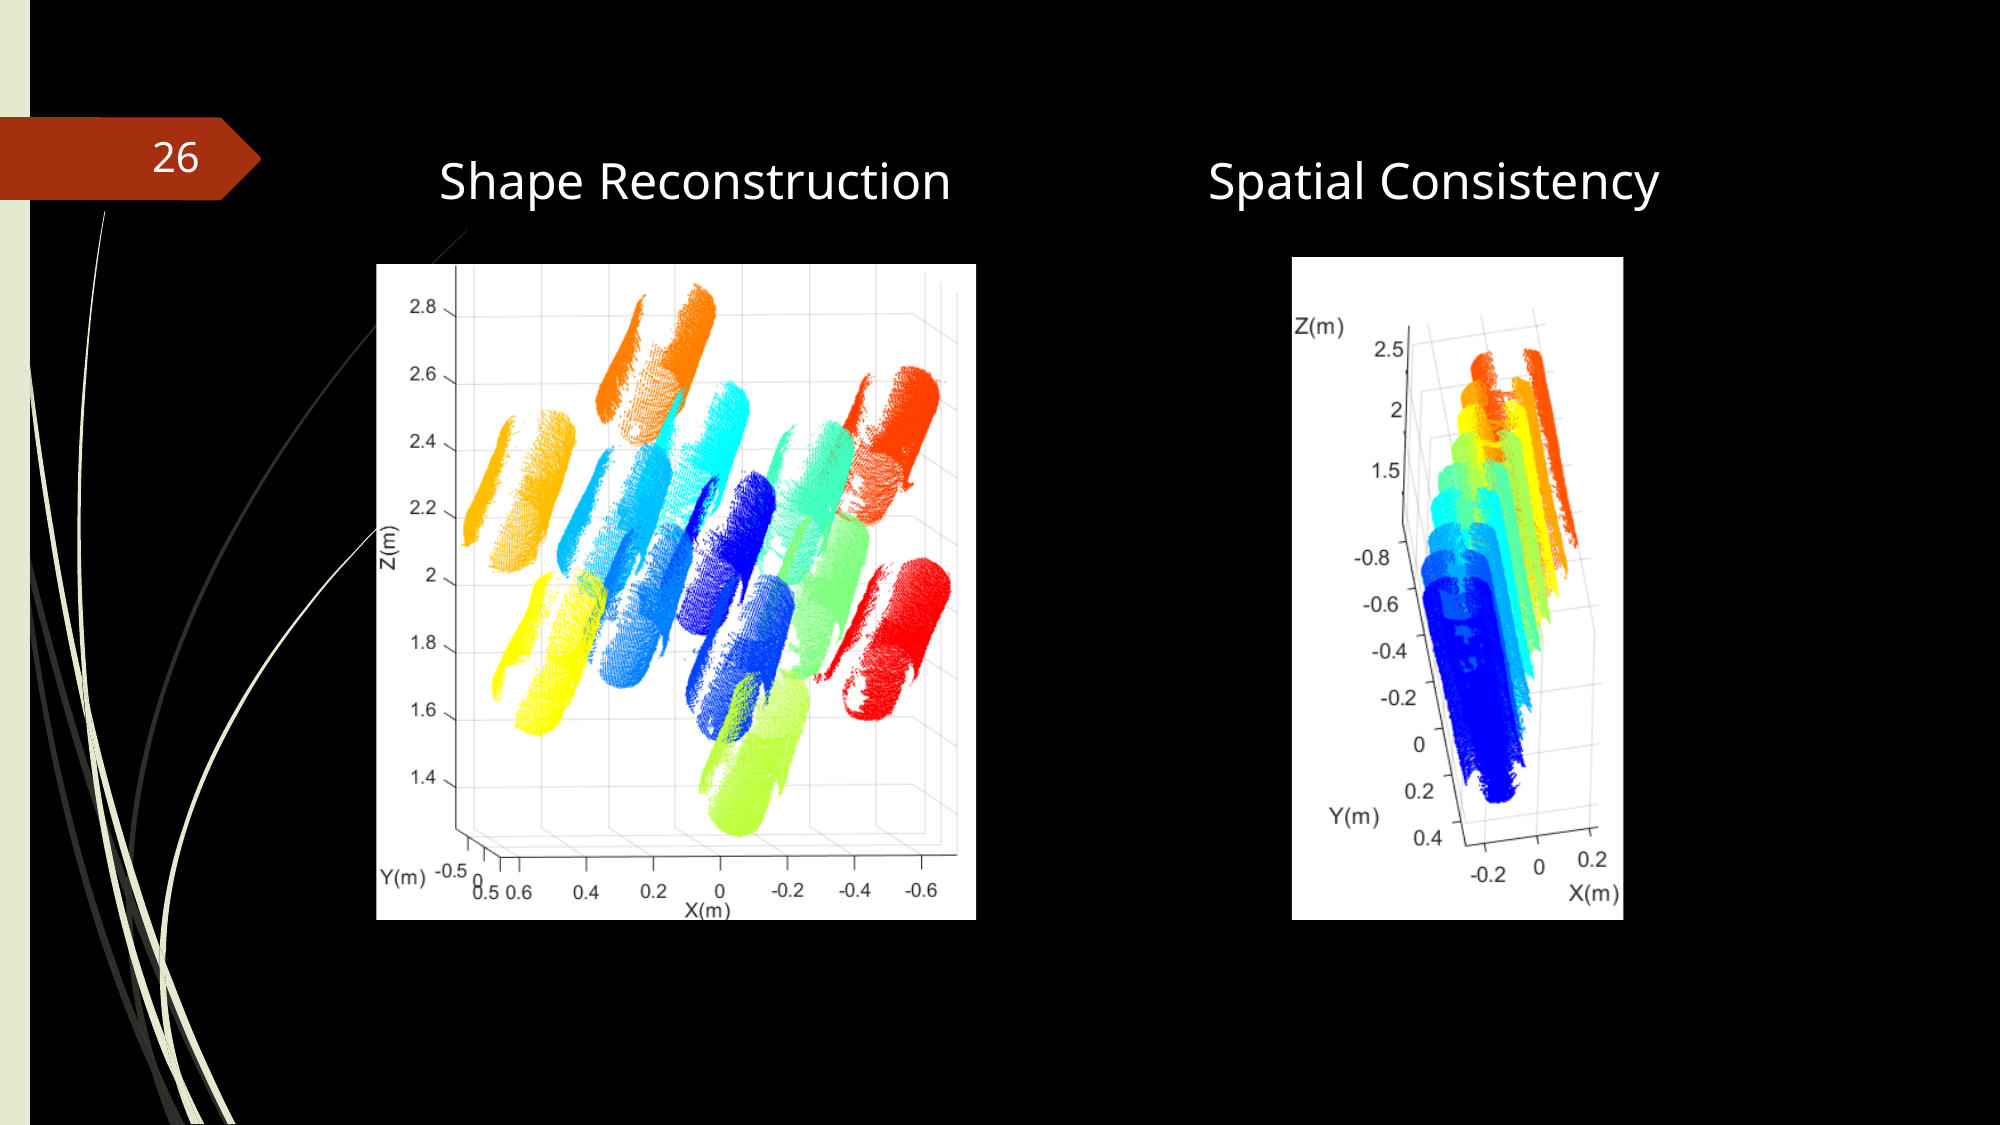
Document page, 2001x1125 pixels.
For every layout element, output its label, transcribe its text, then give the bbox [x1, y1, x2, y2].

slide_number 26 [87, 129, 216, 190]
list Spatial Consistency [1193, 122, 1850, 218]
list Shape Reconstruction [424, 122, 1080, 218]
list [376, 264, 977, 920]
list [1291, 256, 1624, 921]
